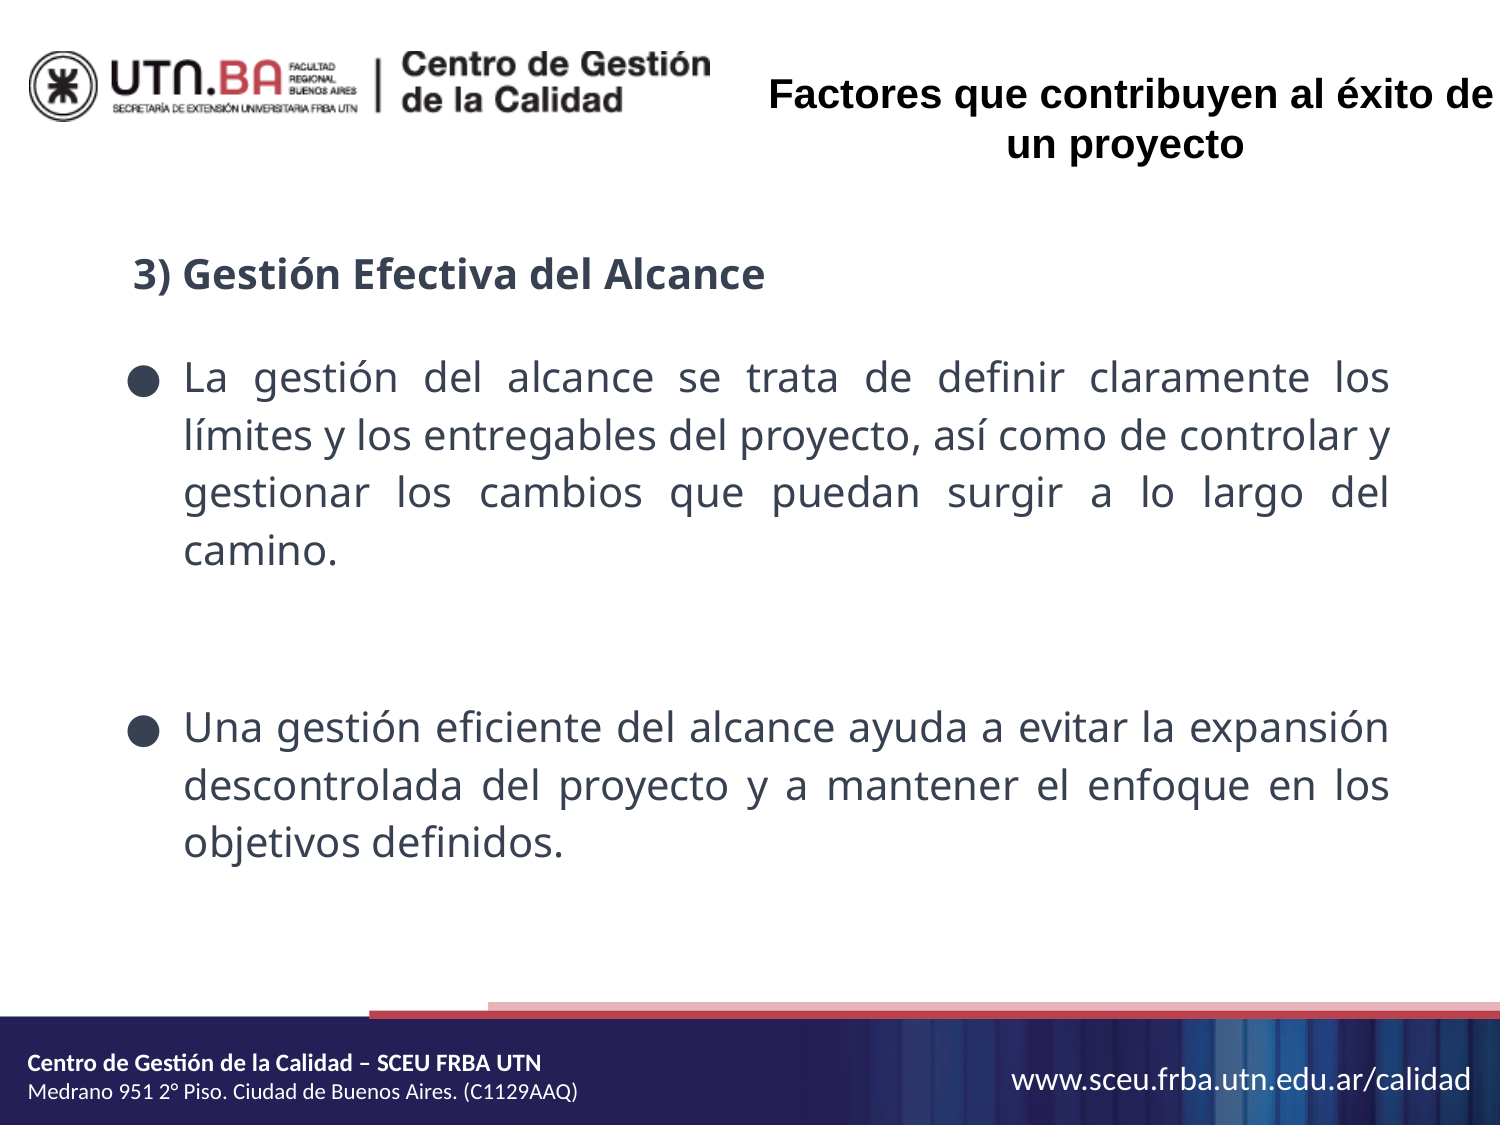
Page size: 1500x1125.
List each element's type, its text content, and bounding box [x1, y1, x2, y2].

picture [0, 1002, 1500, 1125]
text_box 3) Gestión Efectiva del Alcance [118, 225, 973, 313]
text_box Factores que contribuyen al éxito de un proyecto [749, 52, 1500, 183]
picture [29, 51, 710, 122]
text_box La gestión del alcance se trata de definir claramente los límites y los entregables del proyecto, así como de controlar y gestionar los cambios que puedan surgir a lo largo del camino. Una gestión eficiente del alcance ayuda a evitar la expansión descontrolada del proyecto y a mantener el enfoque en los objetivos definidos. [93, 328, 1407, 881]
